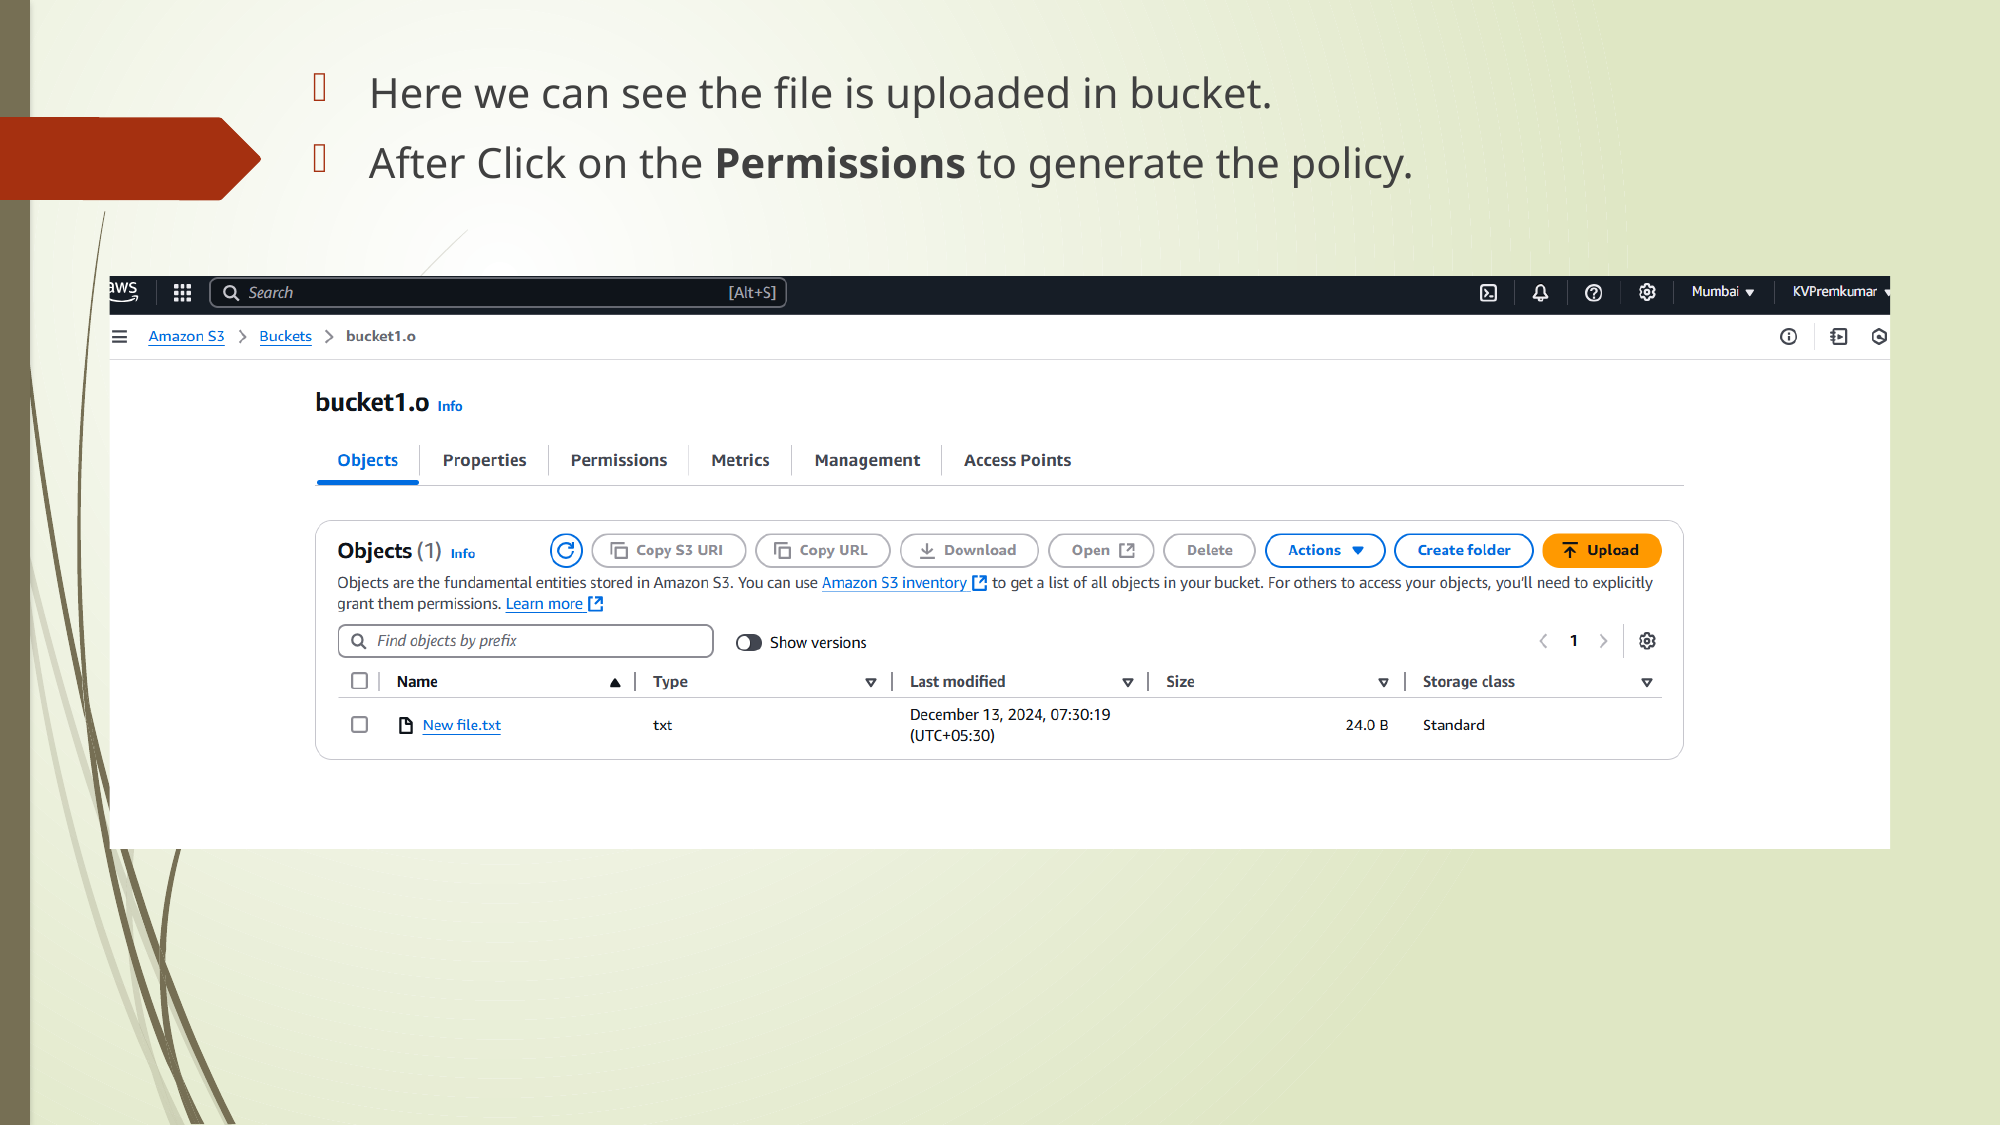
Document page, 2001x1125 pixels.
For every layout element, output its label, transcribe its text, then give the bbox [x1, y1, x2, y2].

picture [109, 276, 1891, 849]
text_box Here we can see the file is uploaded in bucket. After Click on the Permissions to generate the policy. [297, 58, 1886, 200]
